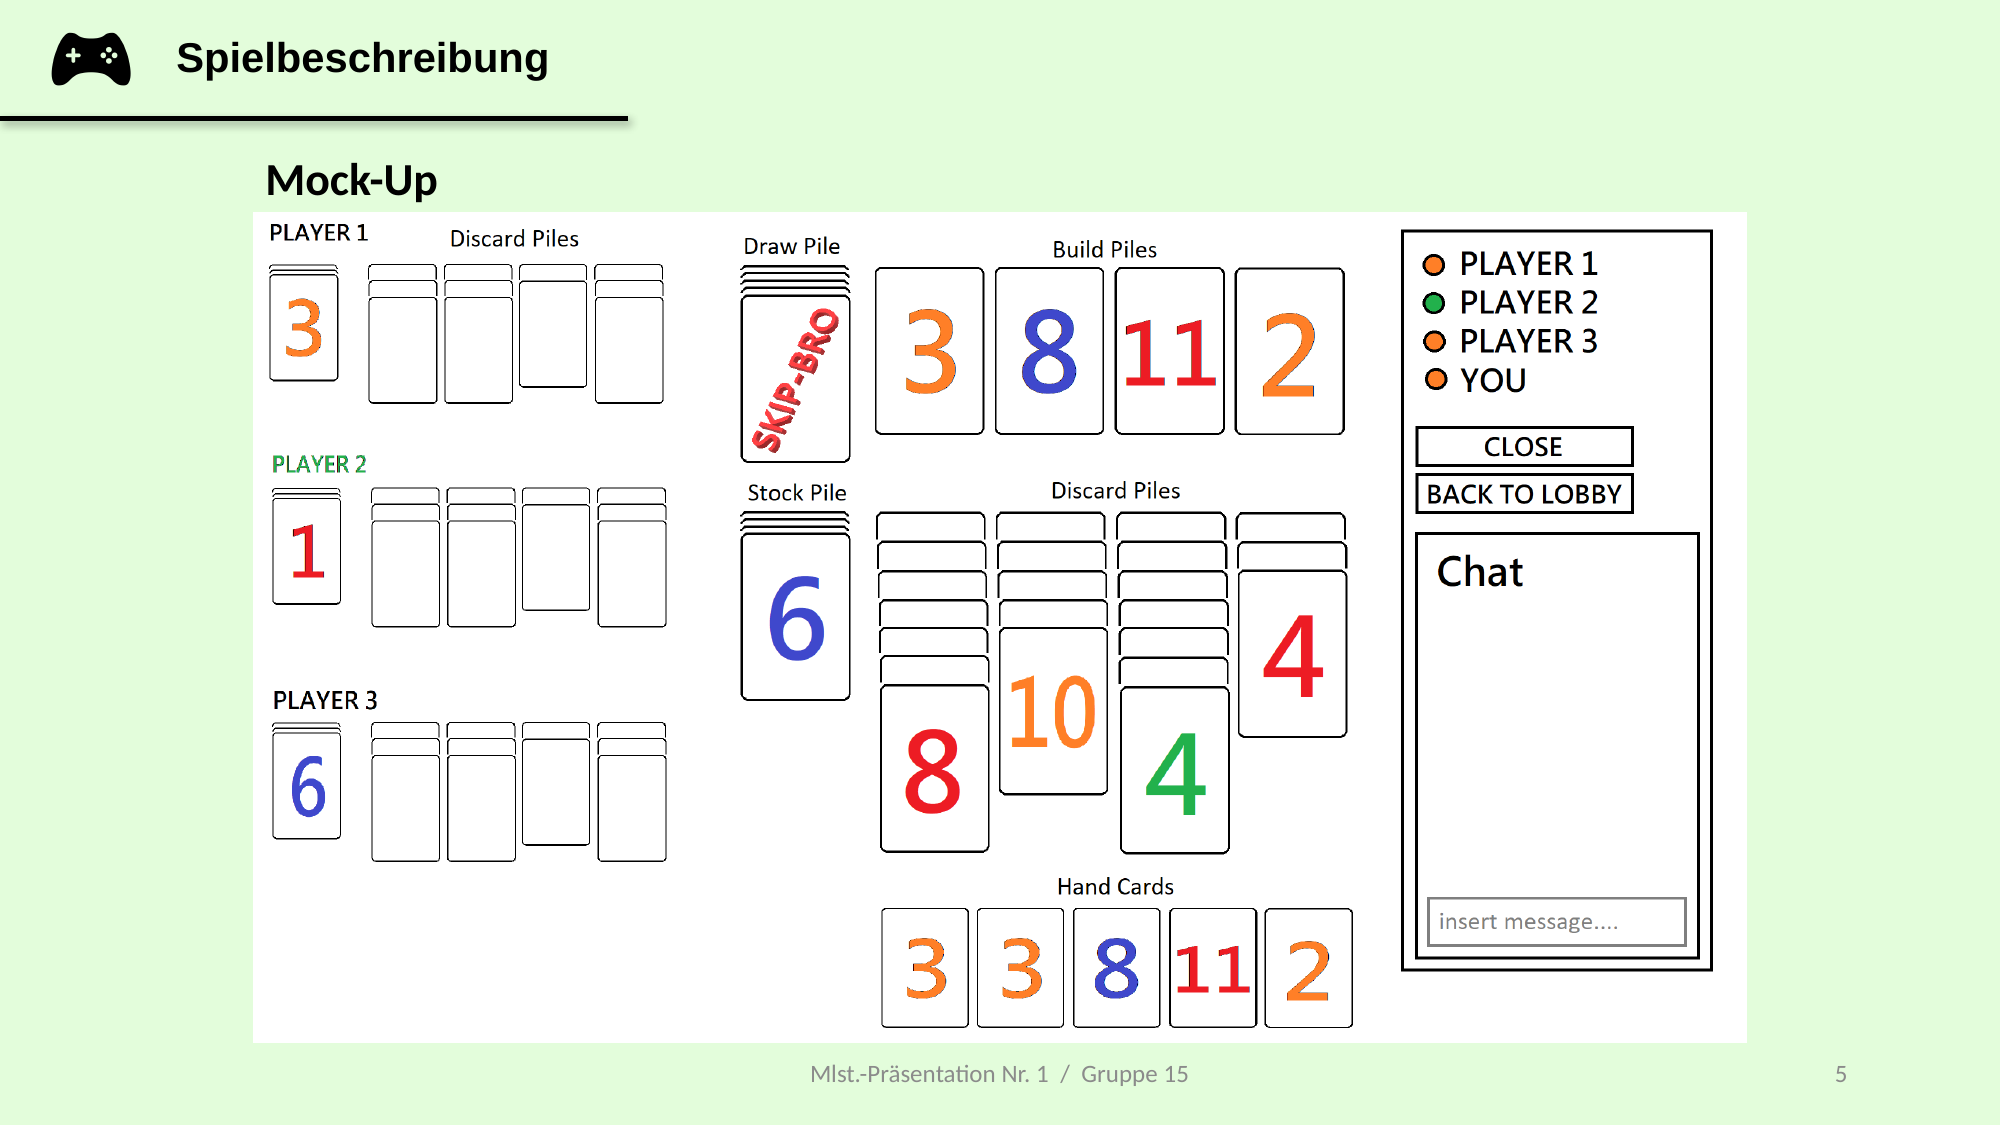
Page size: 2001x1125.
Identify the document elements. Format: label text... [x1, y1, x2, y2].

slide_number 5 [1412, 1042, 1863, 1103]
picture [46, 14, 136, 104]
picture [253, 212, 1747, 1043]
footer Mlst.-Präsentation Nr. 1 / Gruppe 15 [662, 1043, 1338, 1103]
title Spielbeschreibung [0, 0, 1725, 119]
text_box Mock-Up [250, 142, 1999, 212]
